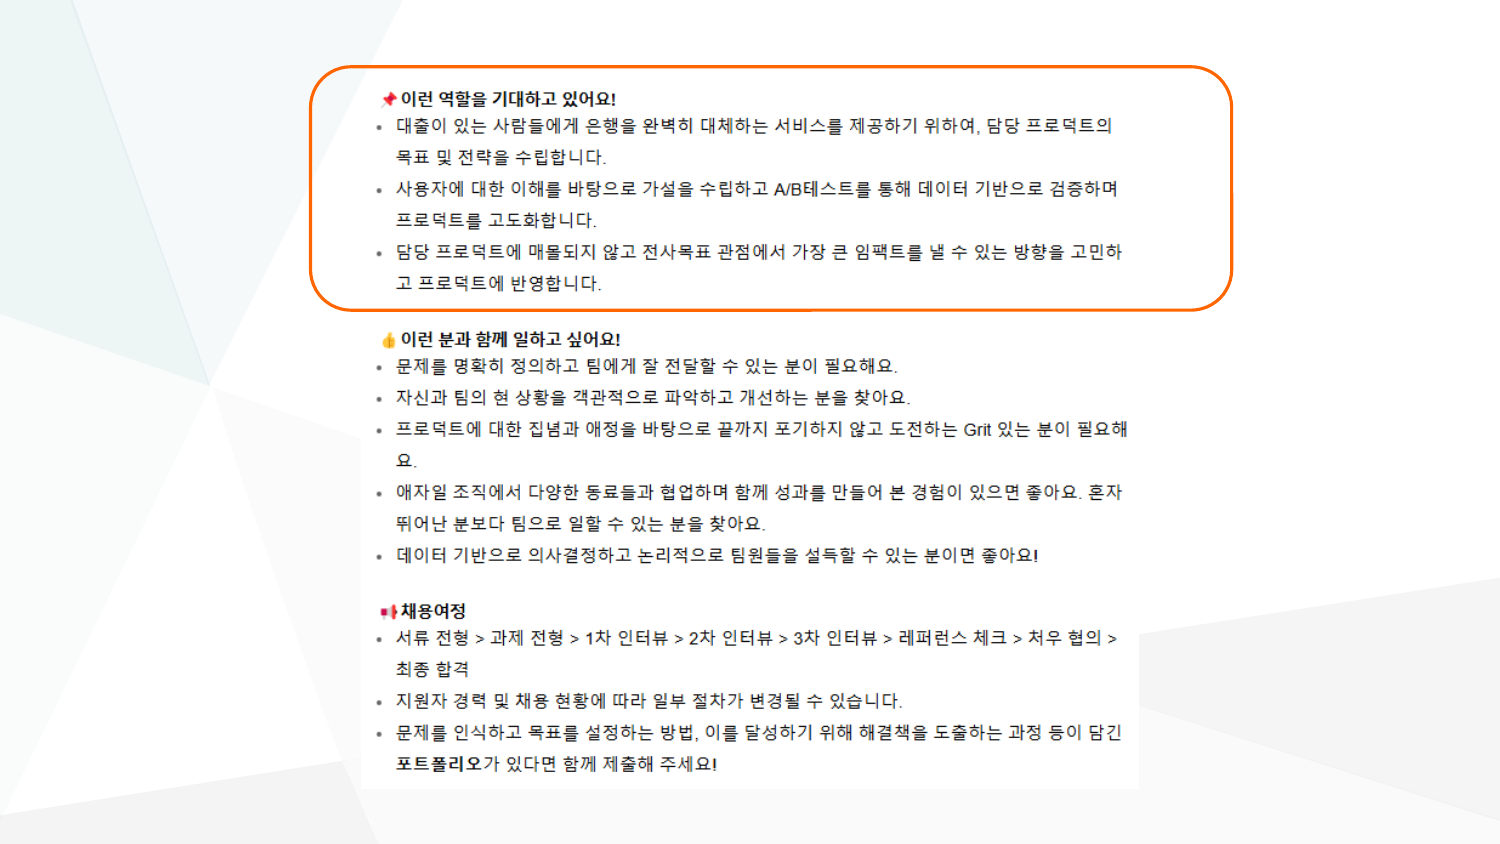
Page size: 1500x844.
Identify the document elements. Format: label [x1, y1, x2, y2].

text_box [310, 66, 1232, 789]
